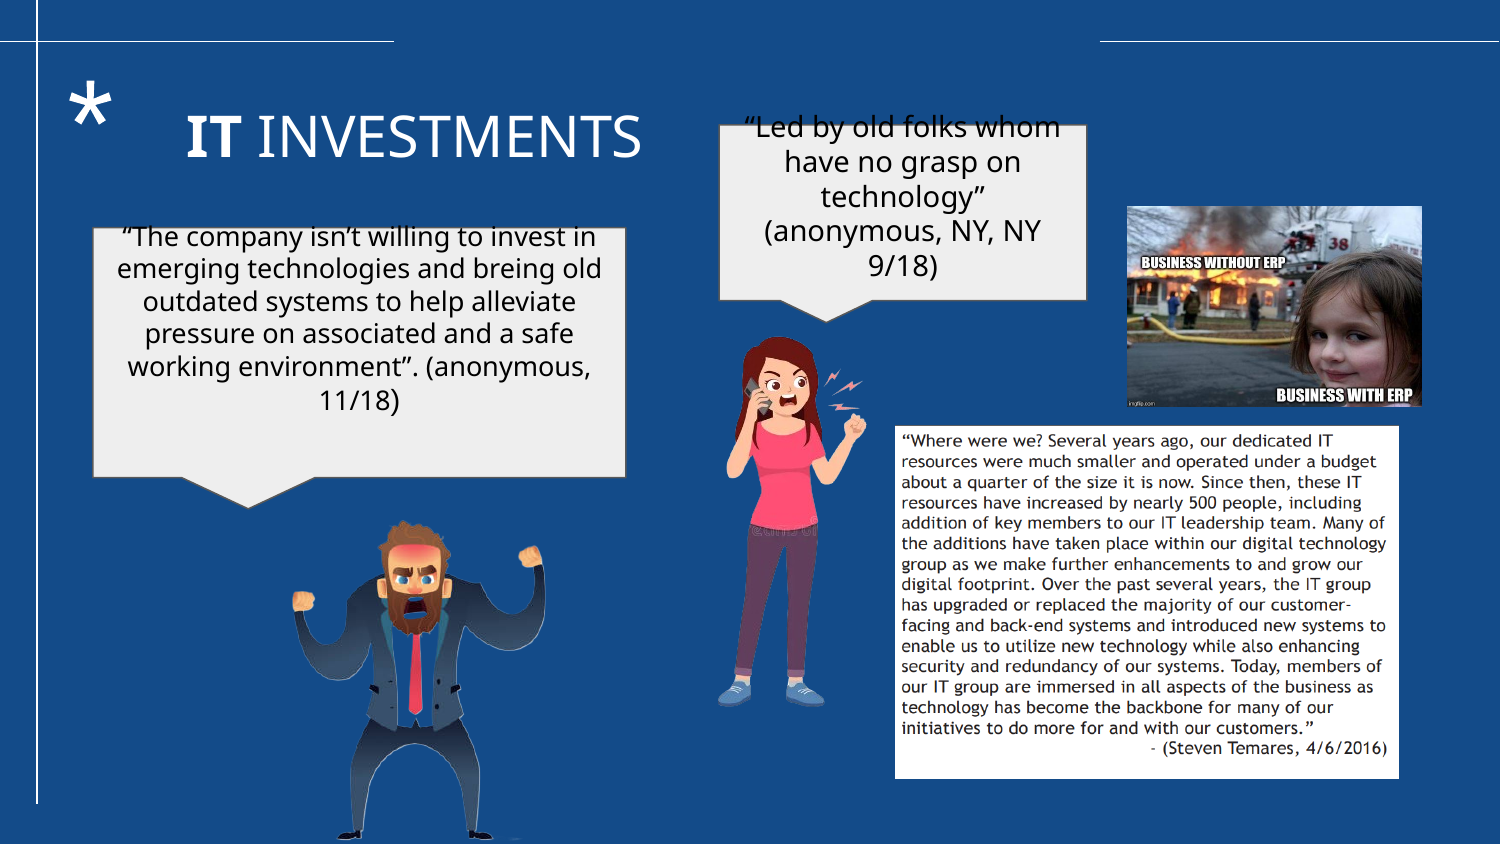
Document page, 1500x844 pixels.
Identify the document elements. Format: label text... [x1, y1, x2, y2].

picture [250, 477, 546, 842]
picture [1127, 206, 1423, 407]
text_box “Led by old folks whom have no grasp on technology” (anonymous, NY, NY 9/18) [719, 124, 1087, 323]
text_box IT INVESTMENTS [126, 84, 1500, 185]
picture [700, 326, 878, 733]
picture [895, 425, 1399, 780]
text_box “The company isn’t willing to invest in emerging technologies and breing old outdated systems to help alleviate pressure on associated and a safe working environment”. (anonymous, 11/18) [92, 227, 626, 508]
